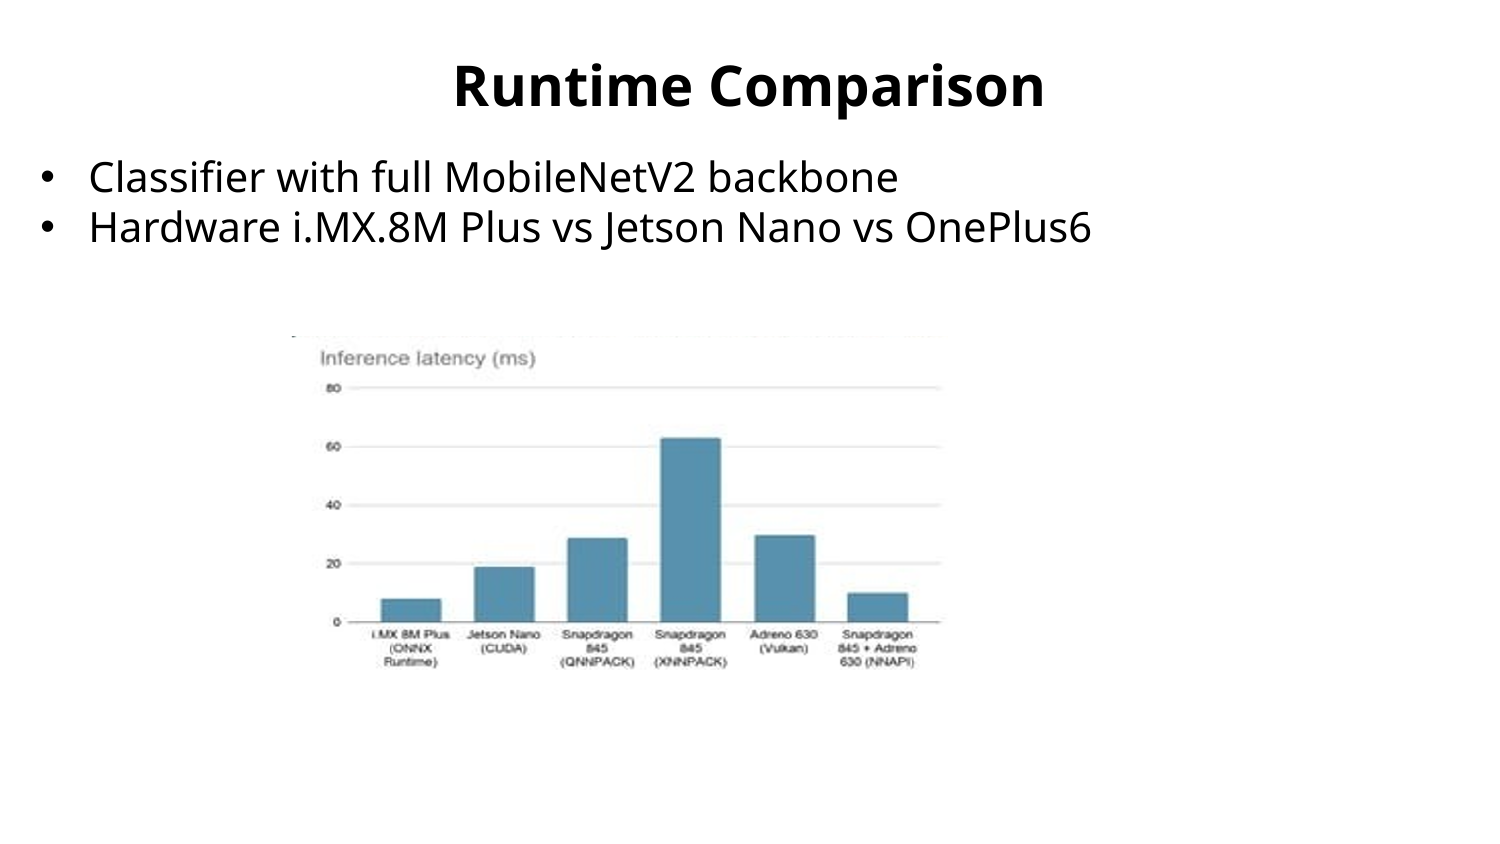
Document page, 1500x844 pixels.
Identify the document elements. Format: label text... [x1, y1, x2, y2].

title Runtime Comparison [224, 50, 1276, 151]
list Classifier with full MobileNetV2 backbone Hardware i.MX.8M Plus vs Jetson Nano vs OnePlus6 [40, 151, 1407, 626]
picture [291, 335, 949, 683]
